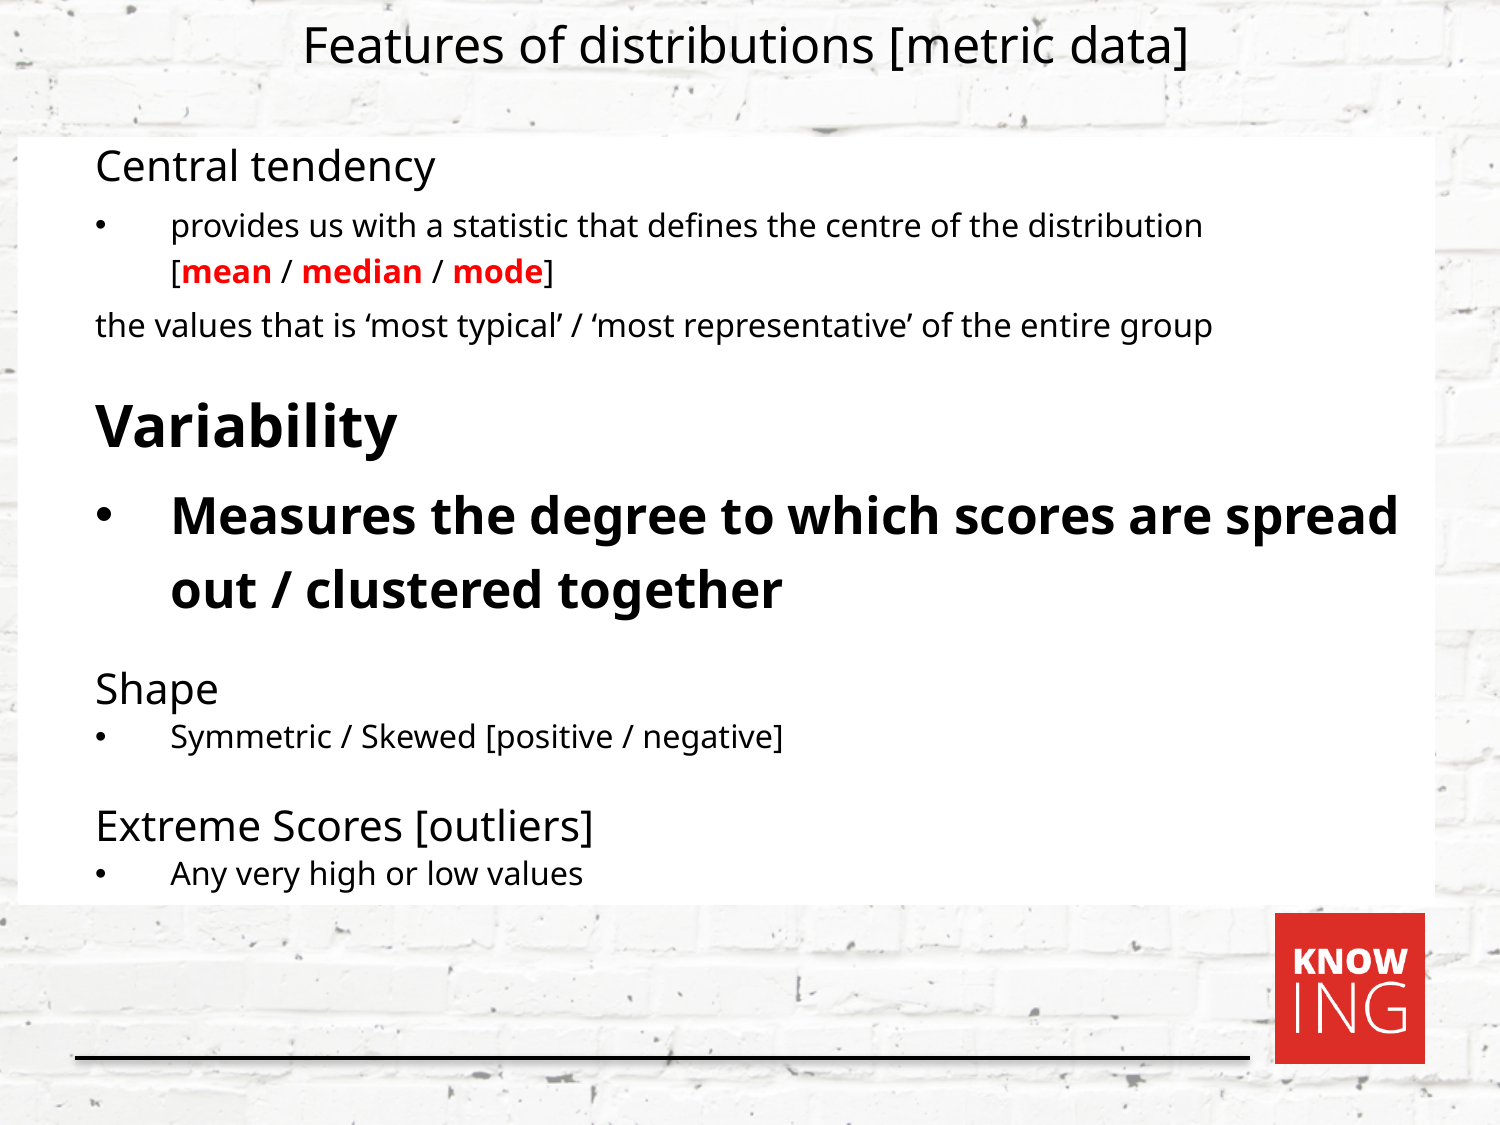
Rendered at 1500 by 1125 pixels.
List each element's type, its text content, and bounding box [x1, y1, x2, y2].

list Central tendency provides us with a statistic that defines the centre of the distribution [mean / median / mode] the values that is ‘most typical’ / ‘most representative’ of the entire group Variability Measures the degree to which scores are spread out / clustered together Shape Symmetric / Skewed [positive / negative] Extreme Scores [outliers] Any very high or low values [17, 137, 1435, 905]
picture [1275, 913, 1425, 1064]
text_box Additional information about variance and standard deviations … [74, 1060, 1250, 1067]
text_box Features of distributions [metric data] [0, 0, 1497, 92]
text_box Mean=34 Standard Dev=0 [0, 0, 1500, 1125]
